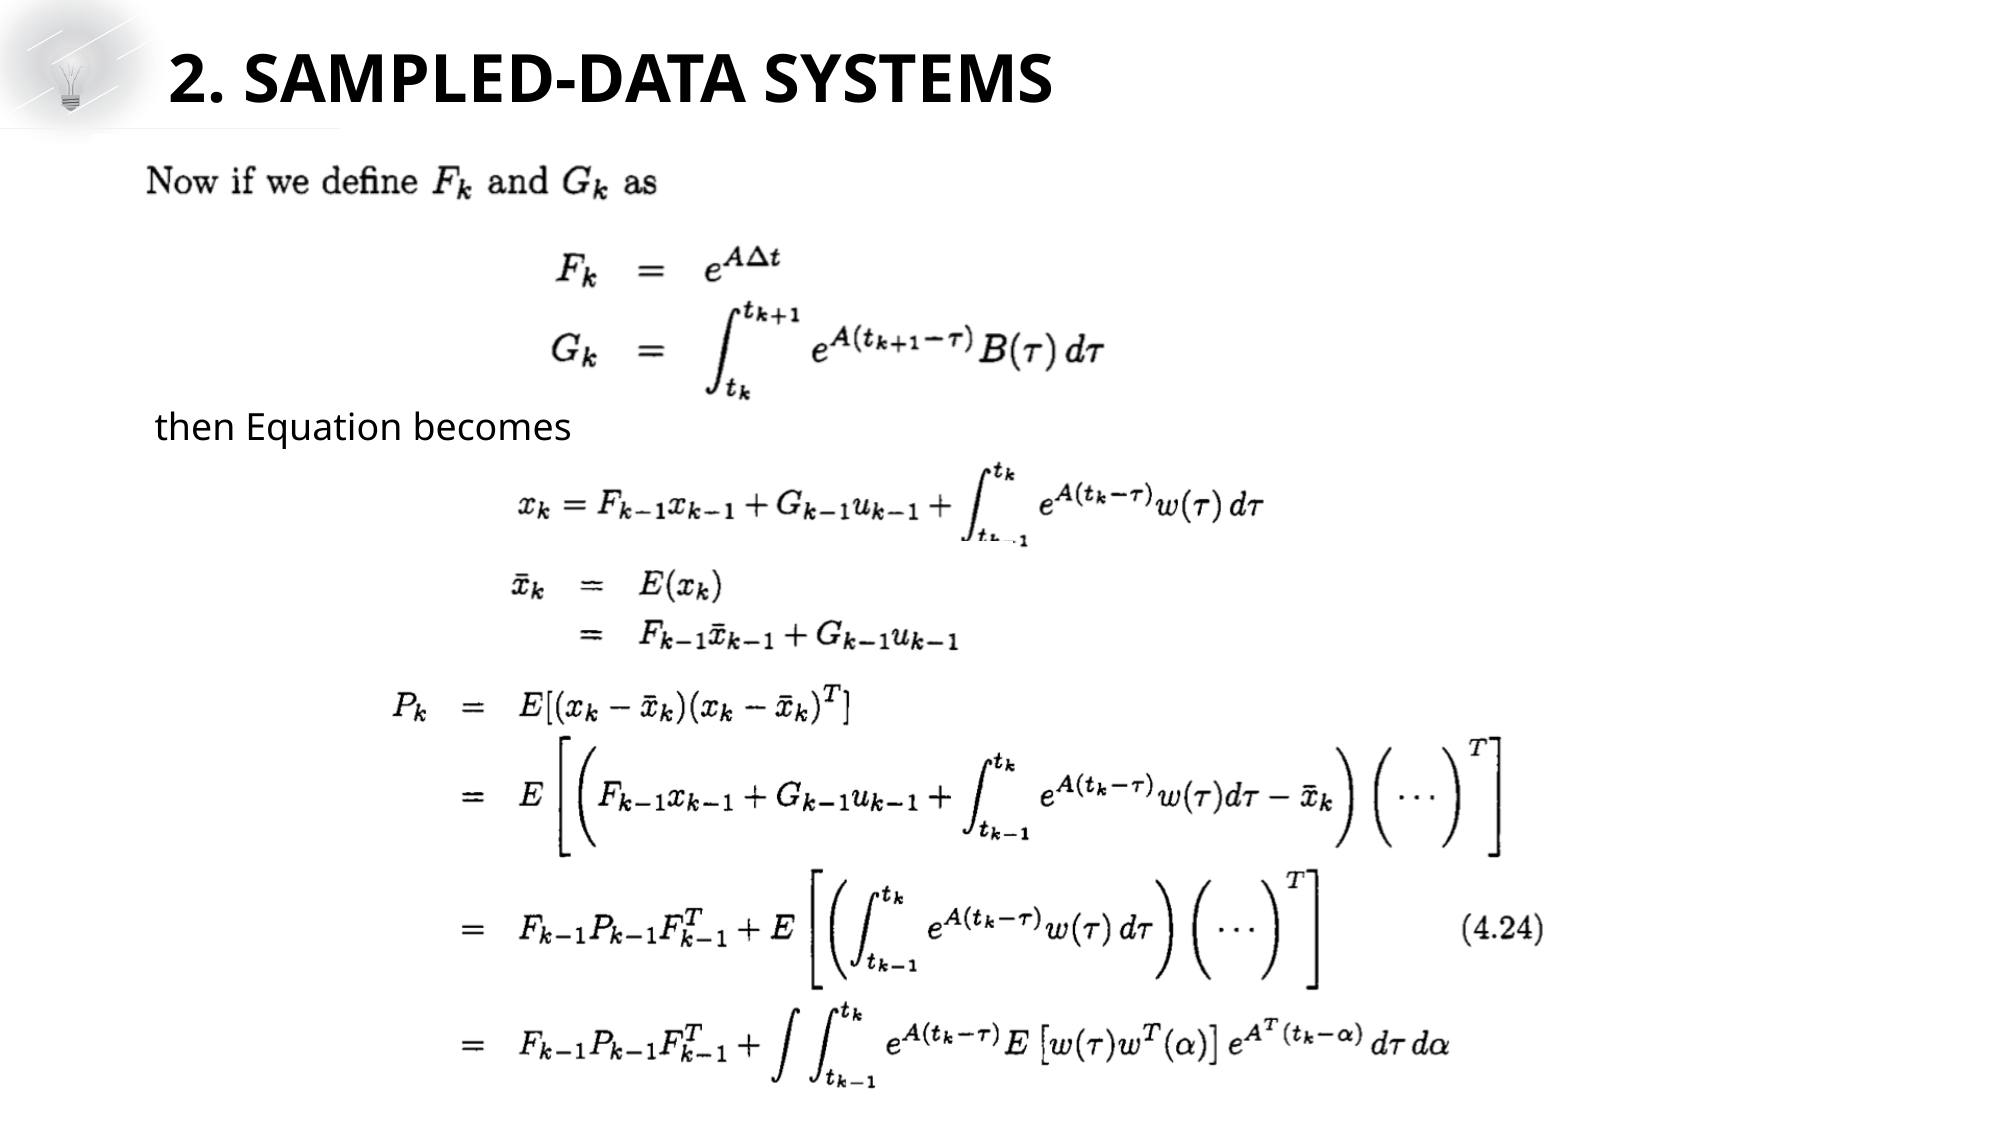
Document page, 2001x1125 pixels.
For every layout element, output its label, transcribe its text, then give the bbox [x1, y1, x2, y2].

text_box then Equation becomes [139, 436, 721, 501]
picture [93, 134, 1205, 436]
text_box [0, 0, 340, 151]
picture [379, 450, 1621, 1090]
text_box 2. SAMPLED-DATA SYSTEMS [340, 28, 1163, 134]
